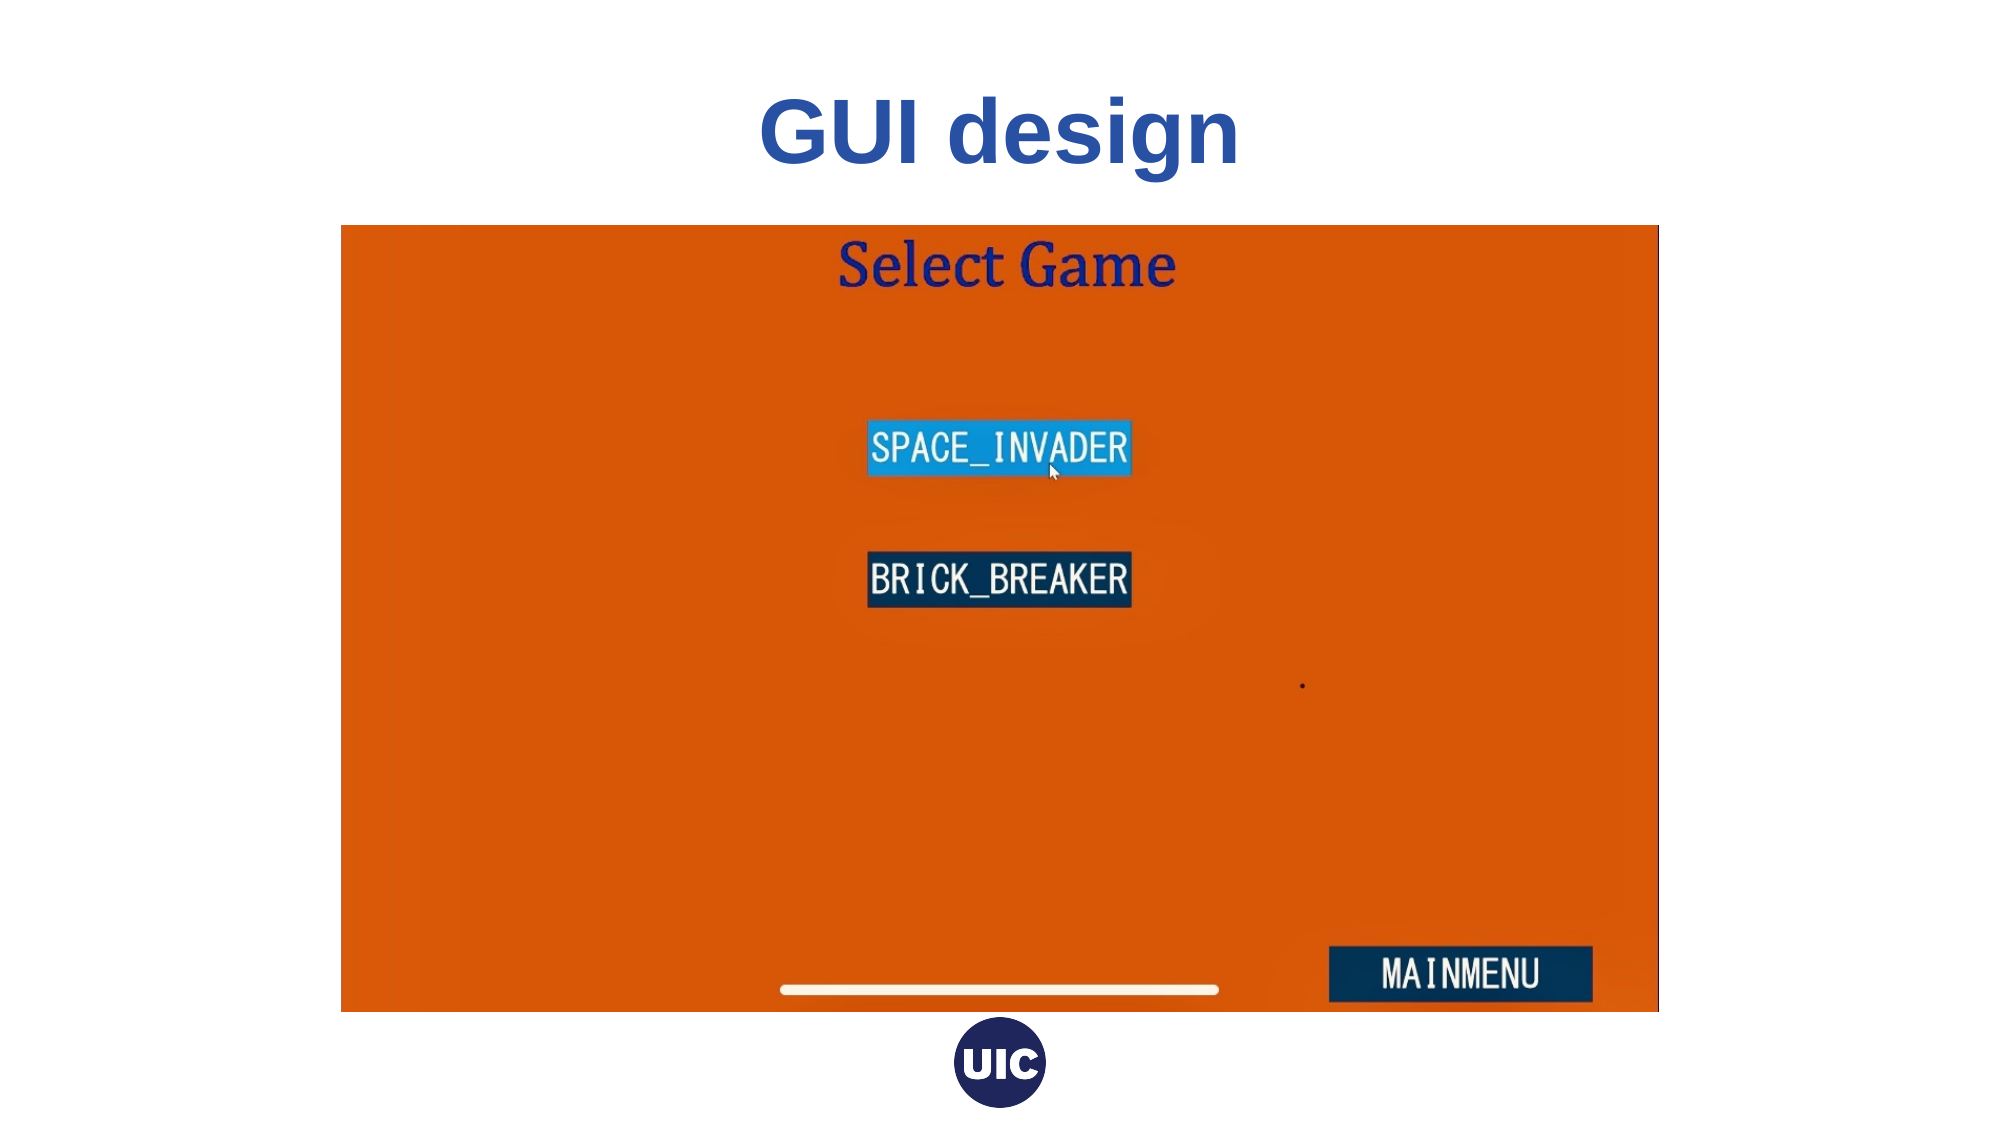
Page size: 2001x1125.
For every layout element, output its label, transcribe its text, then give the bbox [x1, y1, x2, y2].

title GUI design [384, 42, 1616, 225]
picture [954, 1017, 1046, 1108]
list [341, 225, 1659, 1012]
